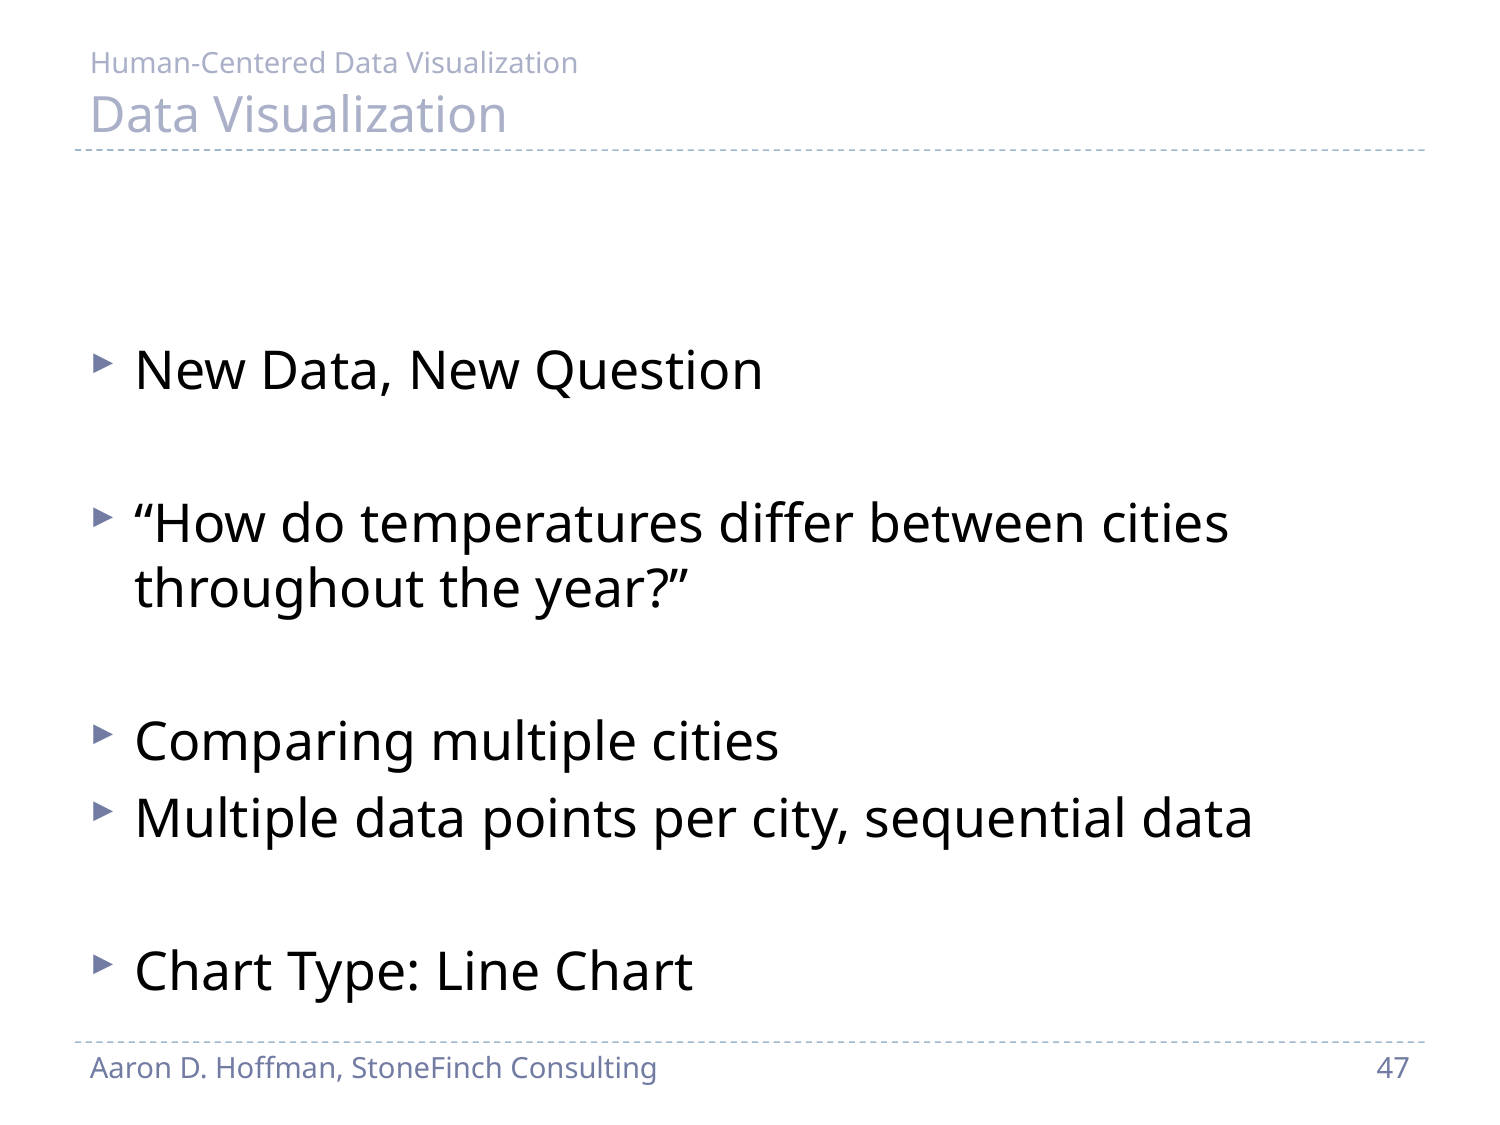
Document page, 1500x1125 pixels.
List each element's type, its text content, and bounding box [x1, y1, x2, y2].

list New Data, New Question “How do temperatures differ between cities throughout the year?” Comparing multiple cities Multiple data points per city, sequential data Chart Type: Line Chart [75, 174, 1425, 1010]
footer Aaron D. Hoffman, StoneFinch Consulting [75, 1042, 1025, 1103]
slide_number 47 [1312, 1042, 1425, 1103]
list Human-Centered Data Visualization [75, 37, 1425, 75]
title Data Visualization [75, 75, 1425, 150]
